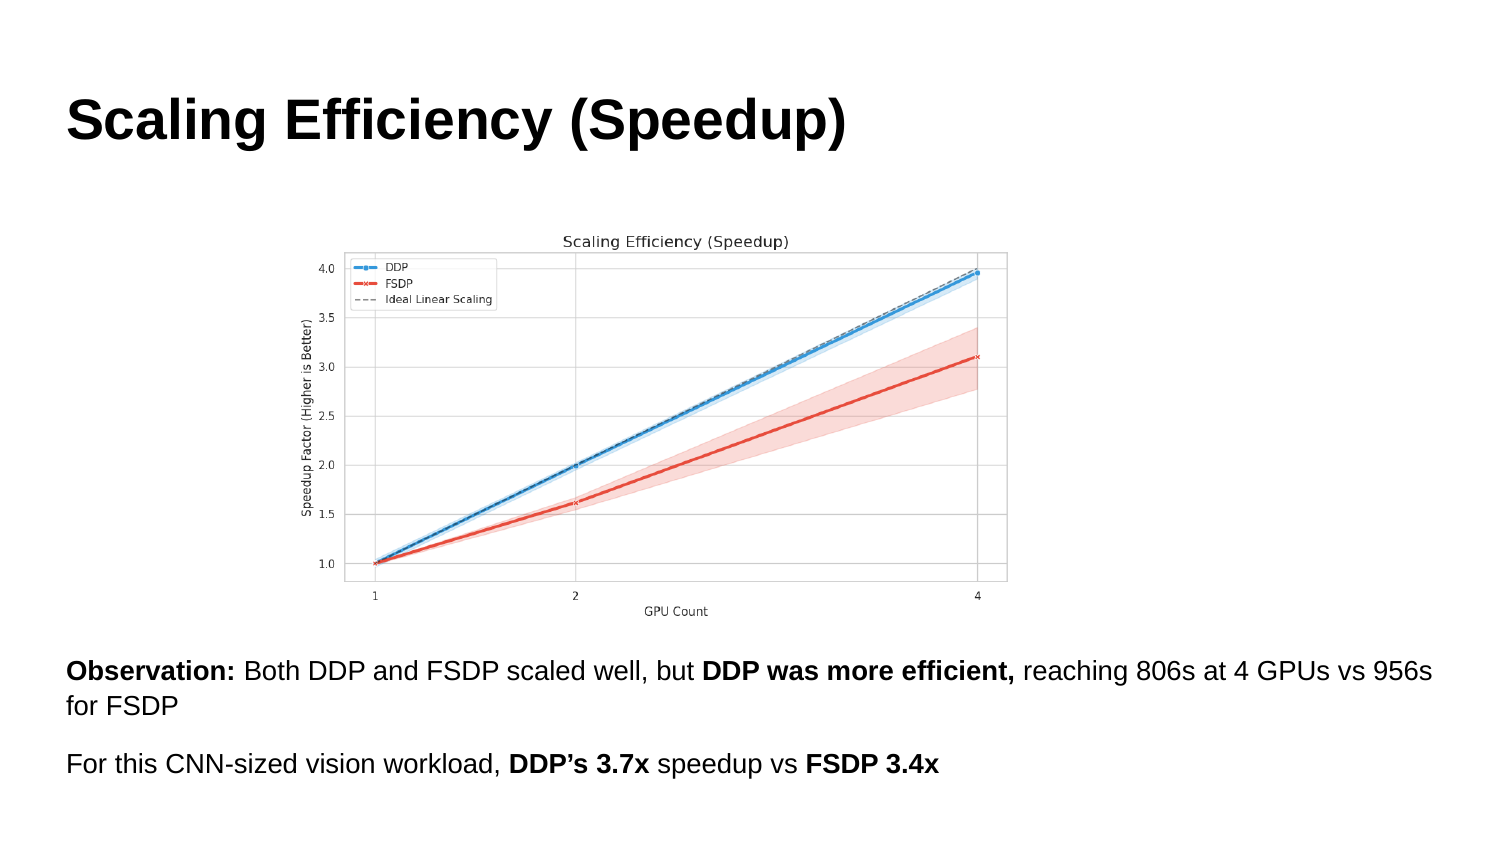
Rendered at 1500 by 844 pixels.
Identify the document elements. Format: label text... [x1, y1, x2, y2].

title Scaling Efficiency (Speedup) [51, 72, 1449, 167]
list Observation: Both DDP and FSDP scaled well, but DDP was more efficient, reaching 806s at 4 GPUs vs 956s for FSDP For this CNN-sized vision workload, DDP’s 3.7x speedup vs FSDP 3.4x [51, 635, 1449, 794]
picture [279, 224, 1046, 619]
